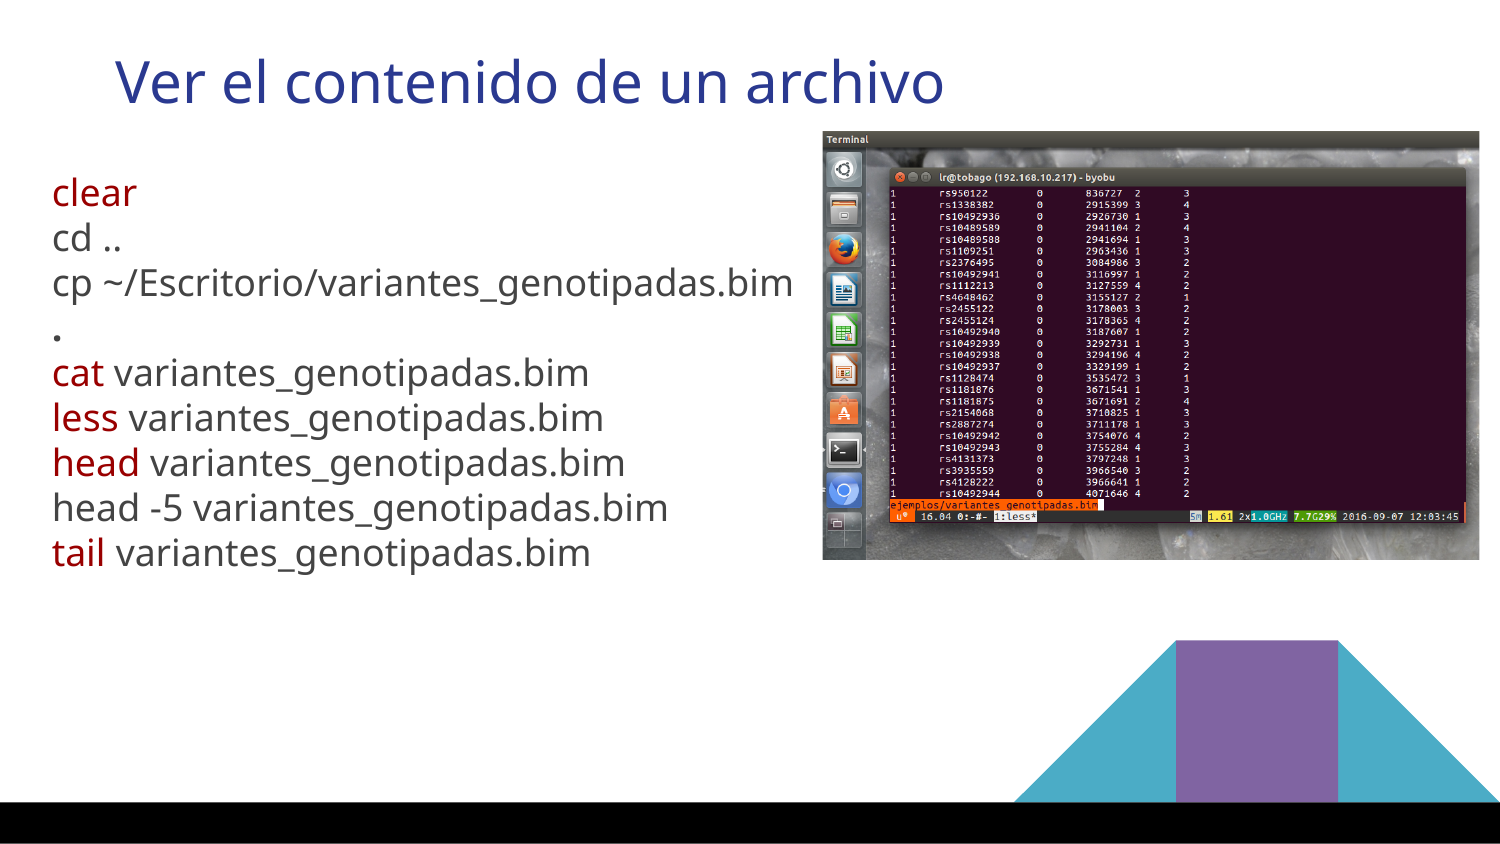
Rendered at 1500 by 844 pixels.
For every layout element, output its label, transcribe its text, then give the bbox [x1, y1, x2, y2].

text_box clear cd .. cp ~/Escritorio/variantes_genotipadas.bim . cat variantes_genotipadas.bim less variantes_genotipadas.bim head variantes_genotipadas.bim head -5 variantes_genotipadas.bim tail variantes_genotipadas.bim [37, 153, 811, 675]
picture [822, 131, 1480, 560]
text_box Ver el contenido de un archivo [101, 29, 1081, 130]
